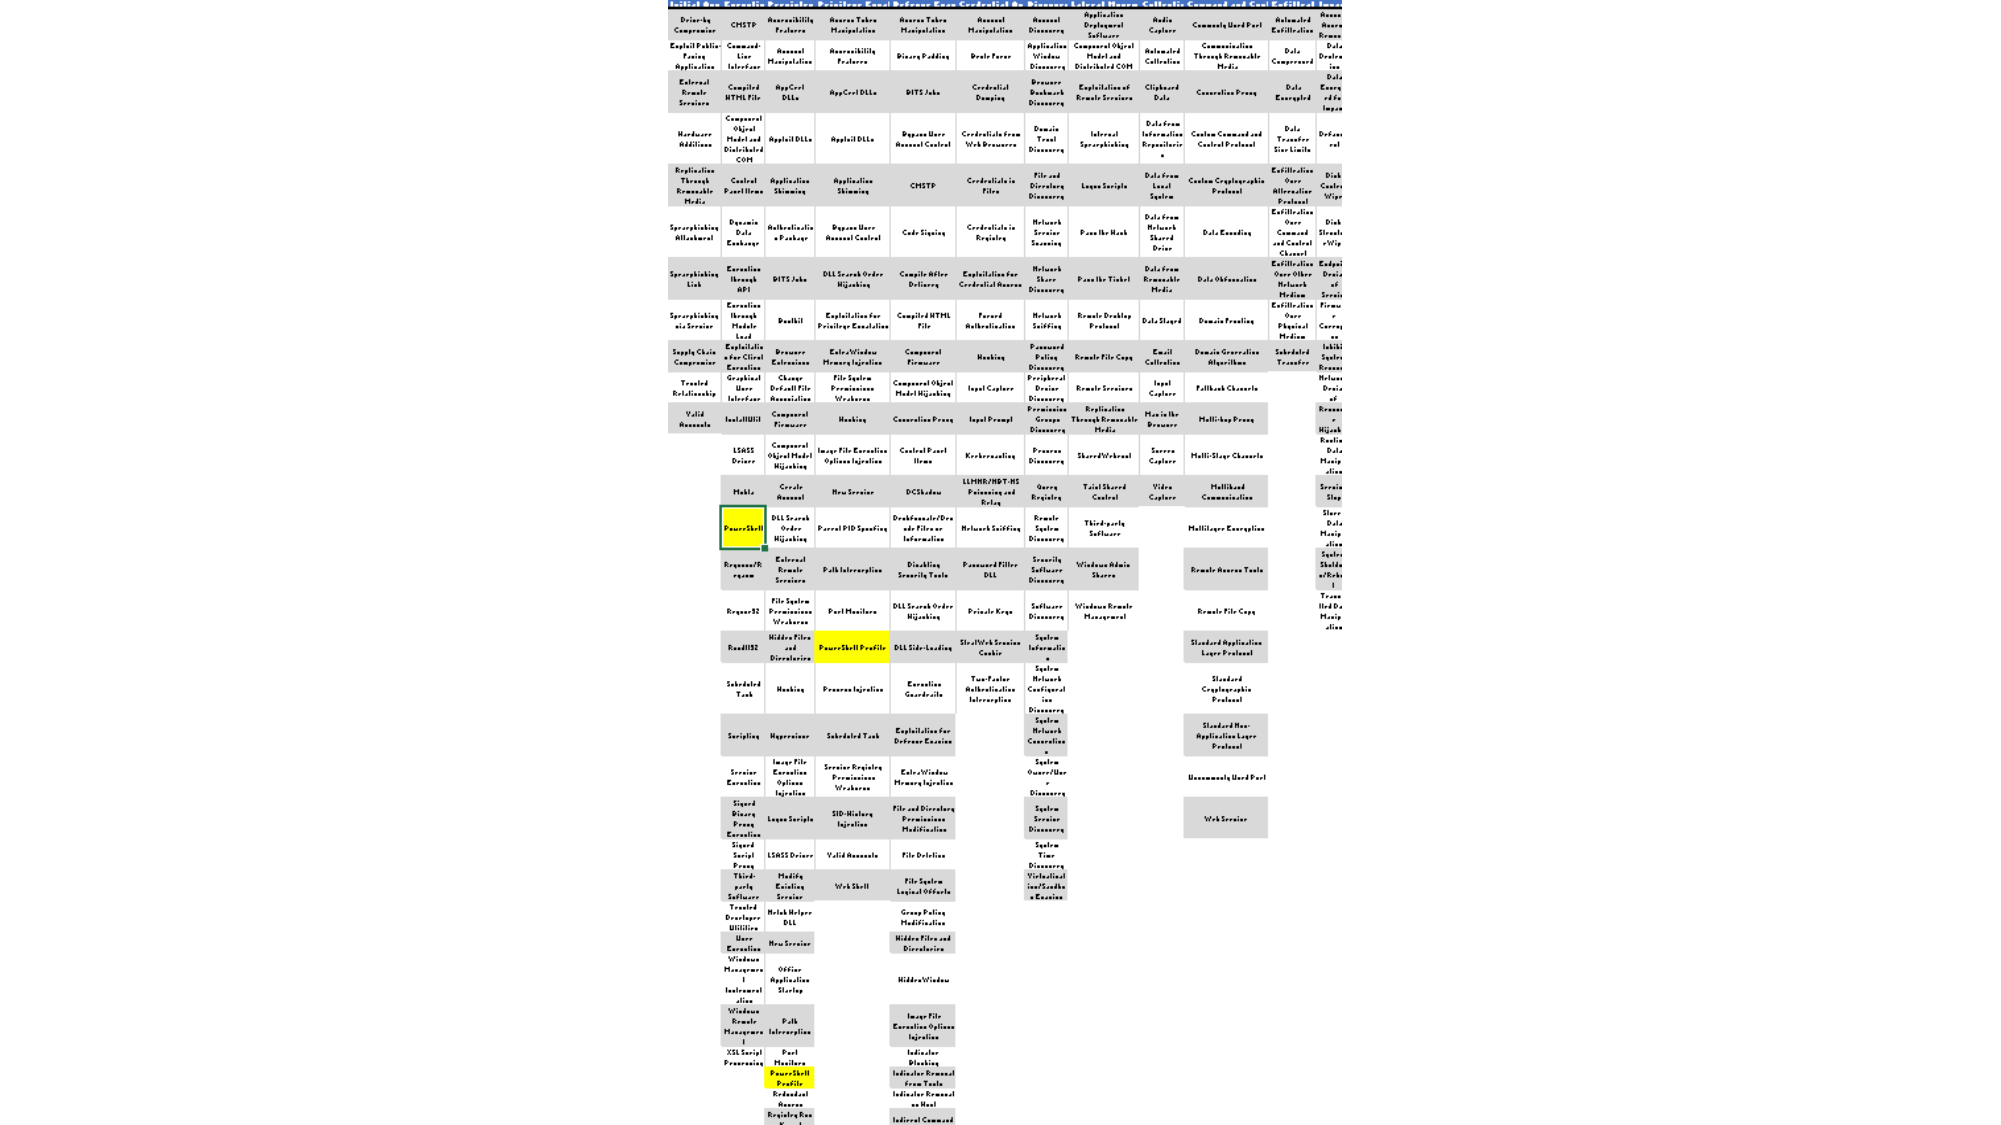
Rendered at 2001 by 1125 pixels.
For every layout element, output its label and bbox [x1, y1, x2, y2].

picture [668, 0, 1342, 1125]
